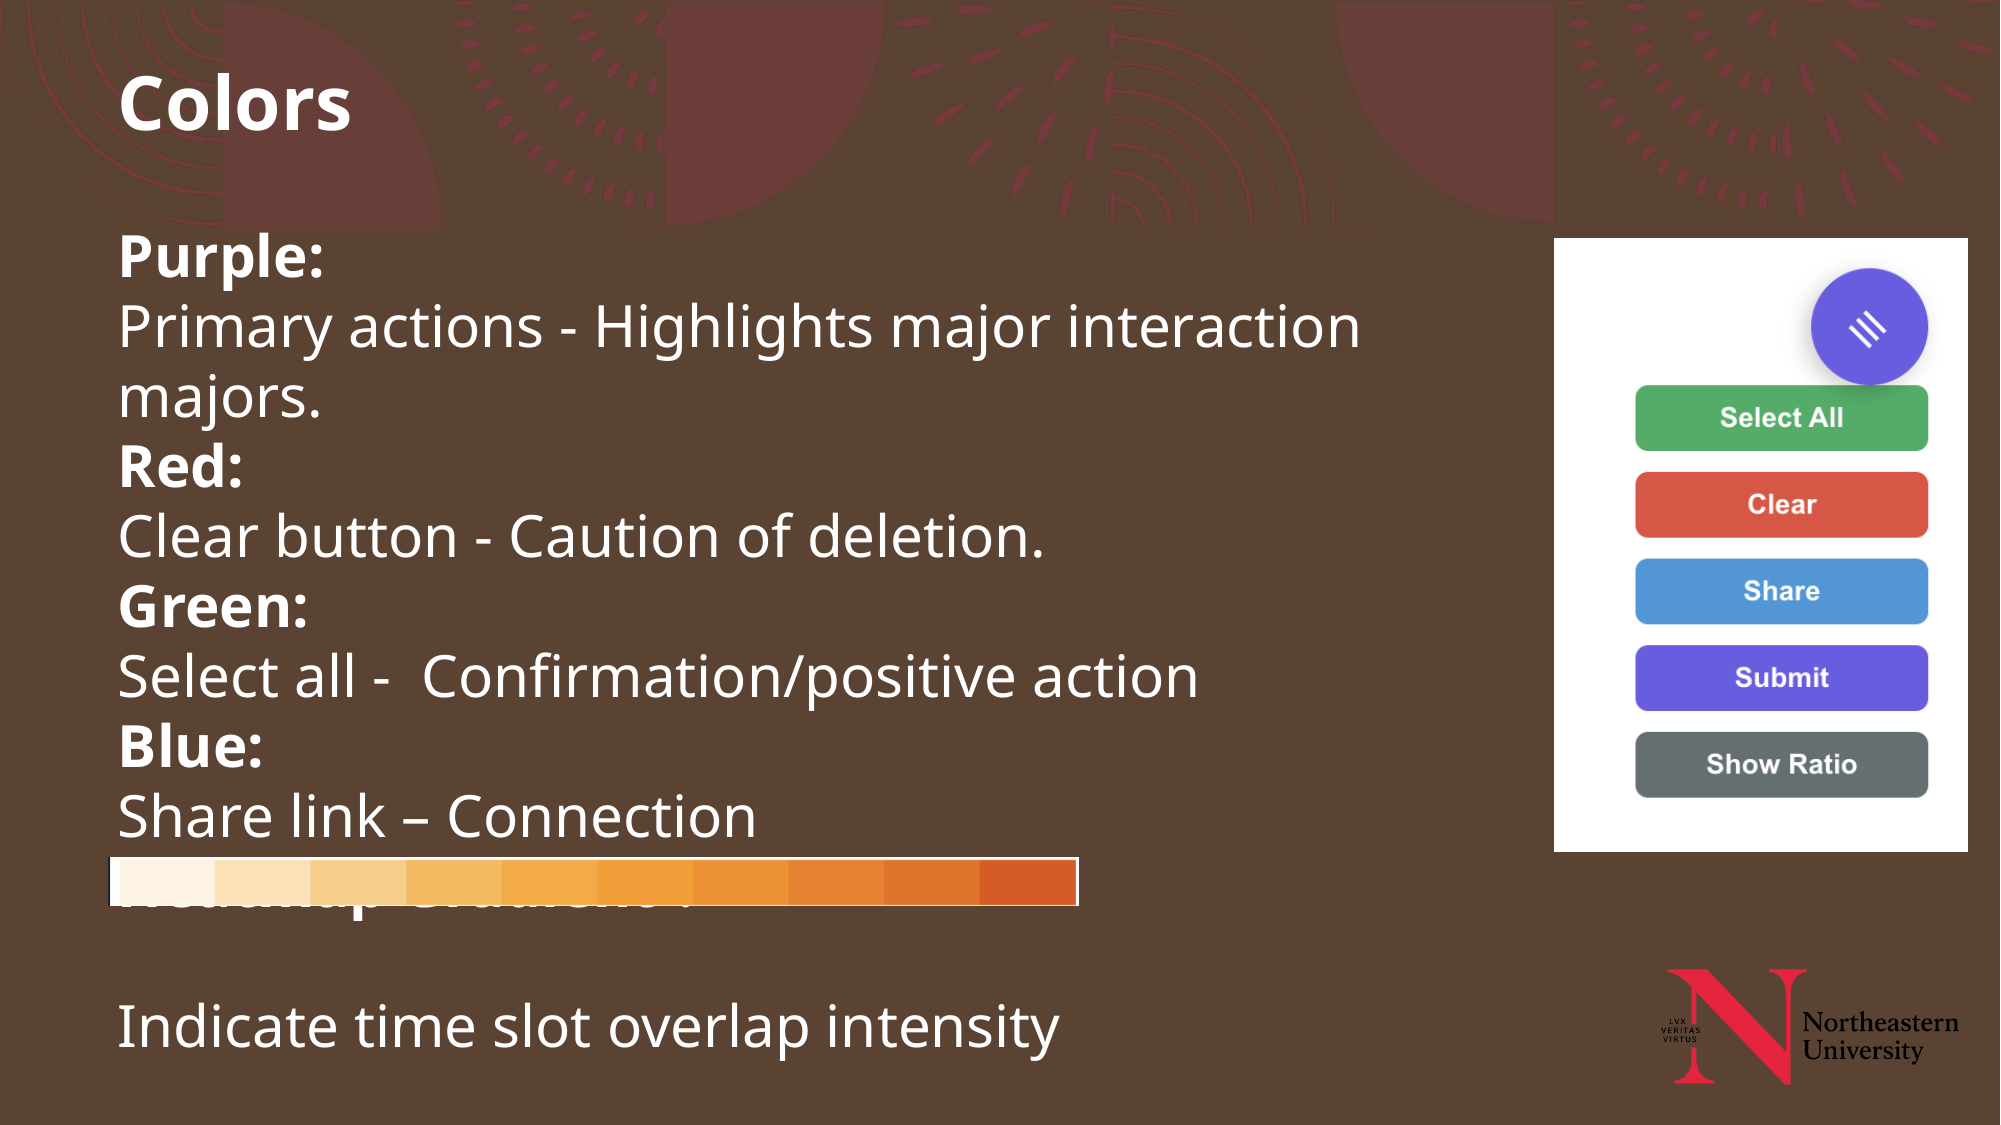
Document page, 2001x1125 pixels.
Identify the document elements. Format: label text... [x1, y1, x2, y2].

text_box Purple: Primary actions - Highlights major interaction majors. Red: Clear button - Caution of deletion. Green: Select all - Confirmation/positive action Blue: Share link – Connection Heatmap Gradient： Indicate time slot overlap intensity [103, 211, 1587, 1125]
text_box Colors [103, 48, 1657, 153]
picture [1656, 880, 1968, 1125]
picture [103, 857, 1079, 906]
picture [1554, 238, 1968, 852]
